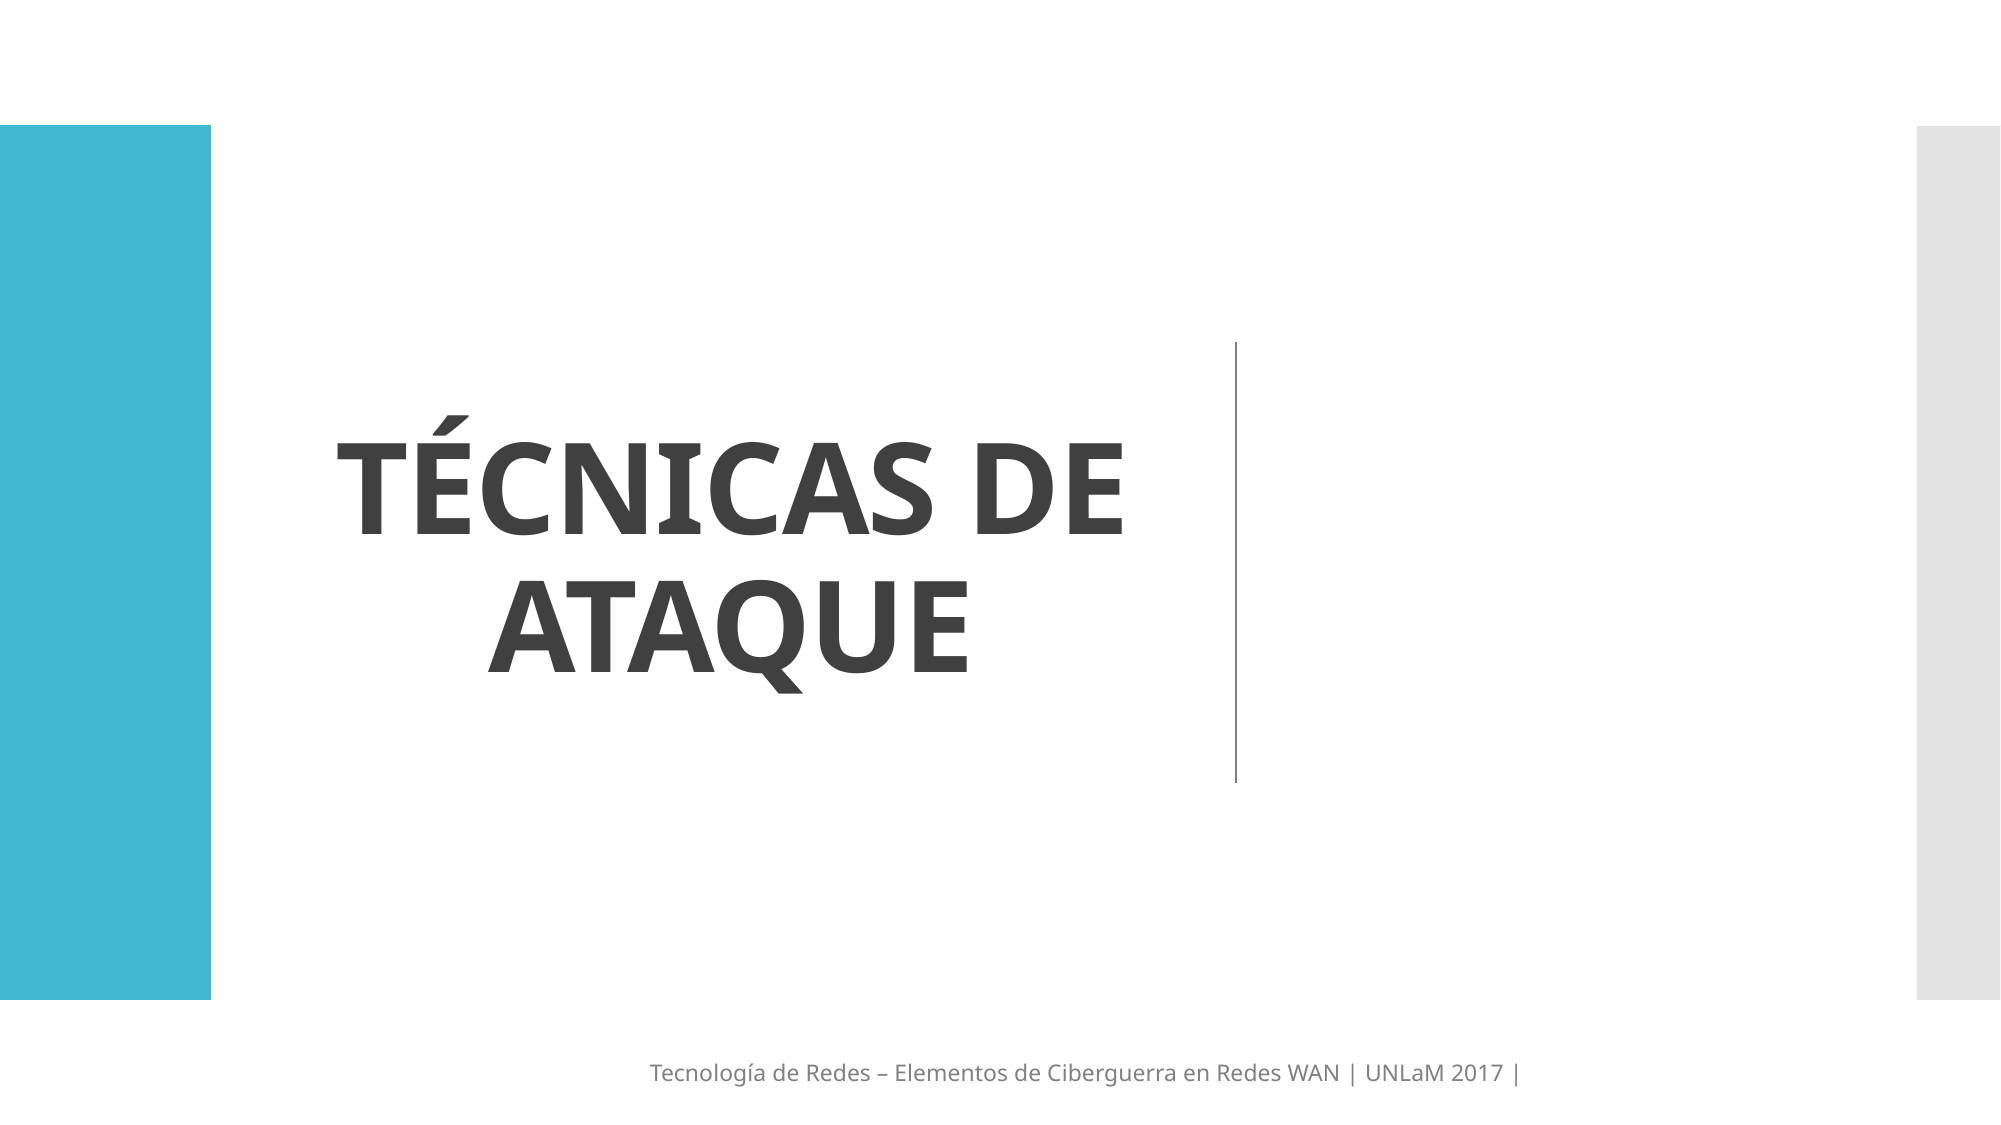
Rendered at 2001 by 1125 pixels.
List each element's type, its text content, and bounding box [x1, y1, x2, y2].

footer Tecnología de Redes – Elementos de Ciberguerra en Redes WAN | UNLaM 2017 | [634, 1042, 1605, 1103]
title TÉCNICAS DE ATAQUE [279, 177, 1184, 948]
text_box [0, 124, 212, 1001]
text_box [1916, 125, 2000, 1001]
text_box [0, 0, 2000, 1125]
